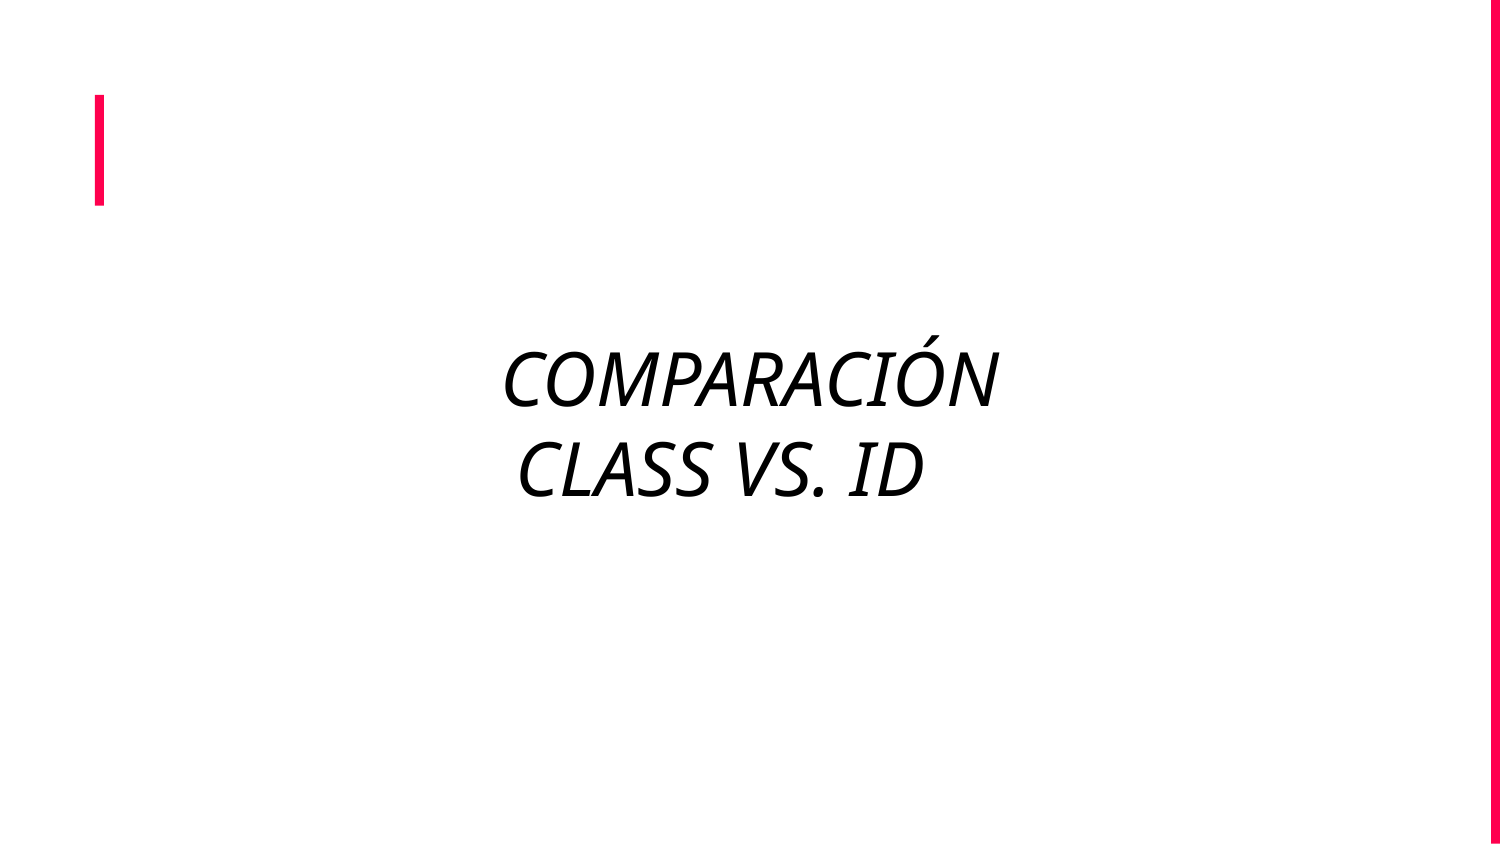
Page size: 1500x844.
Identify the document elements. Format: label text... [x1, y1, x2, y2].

text_box COMPARACIÓN CLASS VS. ID [457, 340, 1043, 503]
